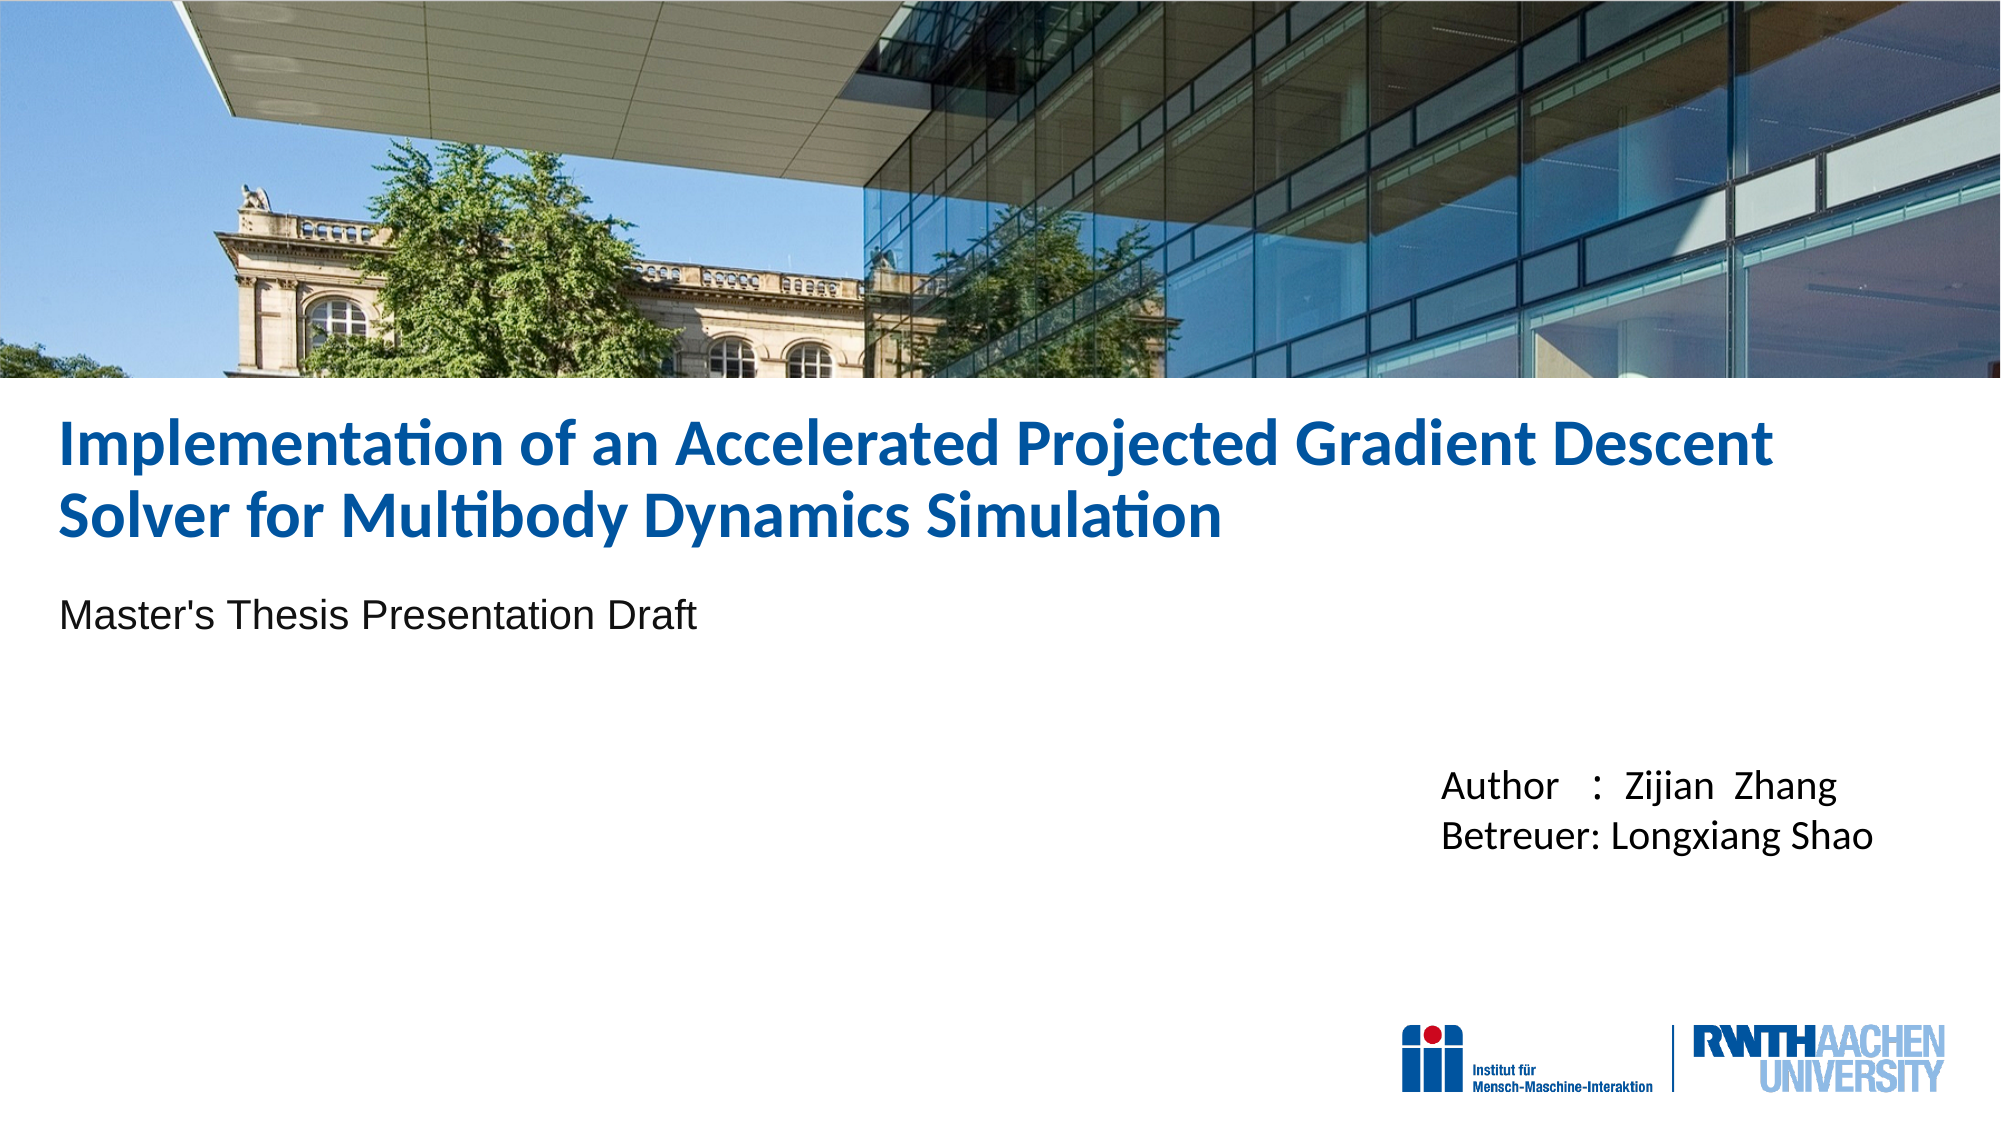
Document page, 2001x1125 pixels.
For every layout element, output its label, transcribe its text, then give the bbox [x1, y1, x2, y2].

picture [0, 0, 2001, 378]
text_box Author : Zijian Zhang Betreuer: Longxiang Shao [1441, 757, 1943, 917]
title Implementation of an Accelerated Projected Gradient Descent Solver for Multibody Dynamics Simulation [59, 408, 1943, 497]
subtitle Master's Thesis Presentation Draft [59, 588, 823, 677]
picture [1381, 991, 1965, 1125]
